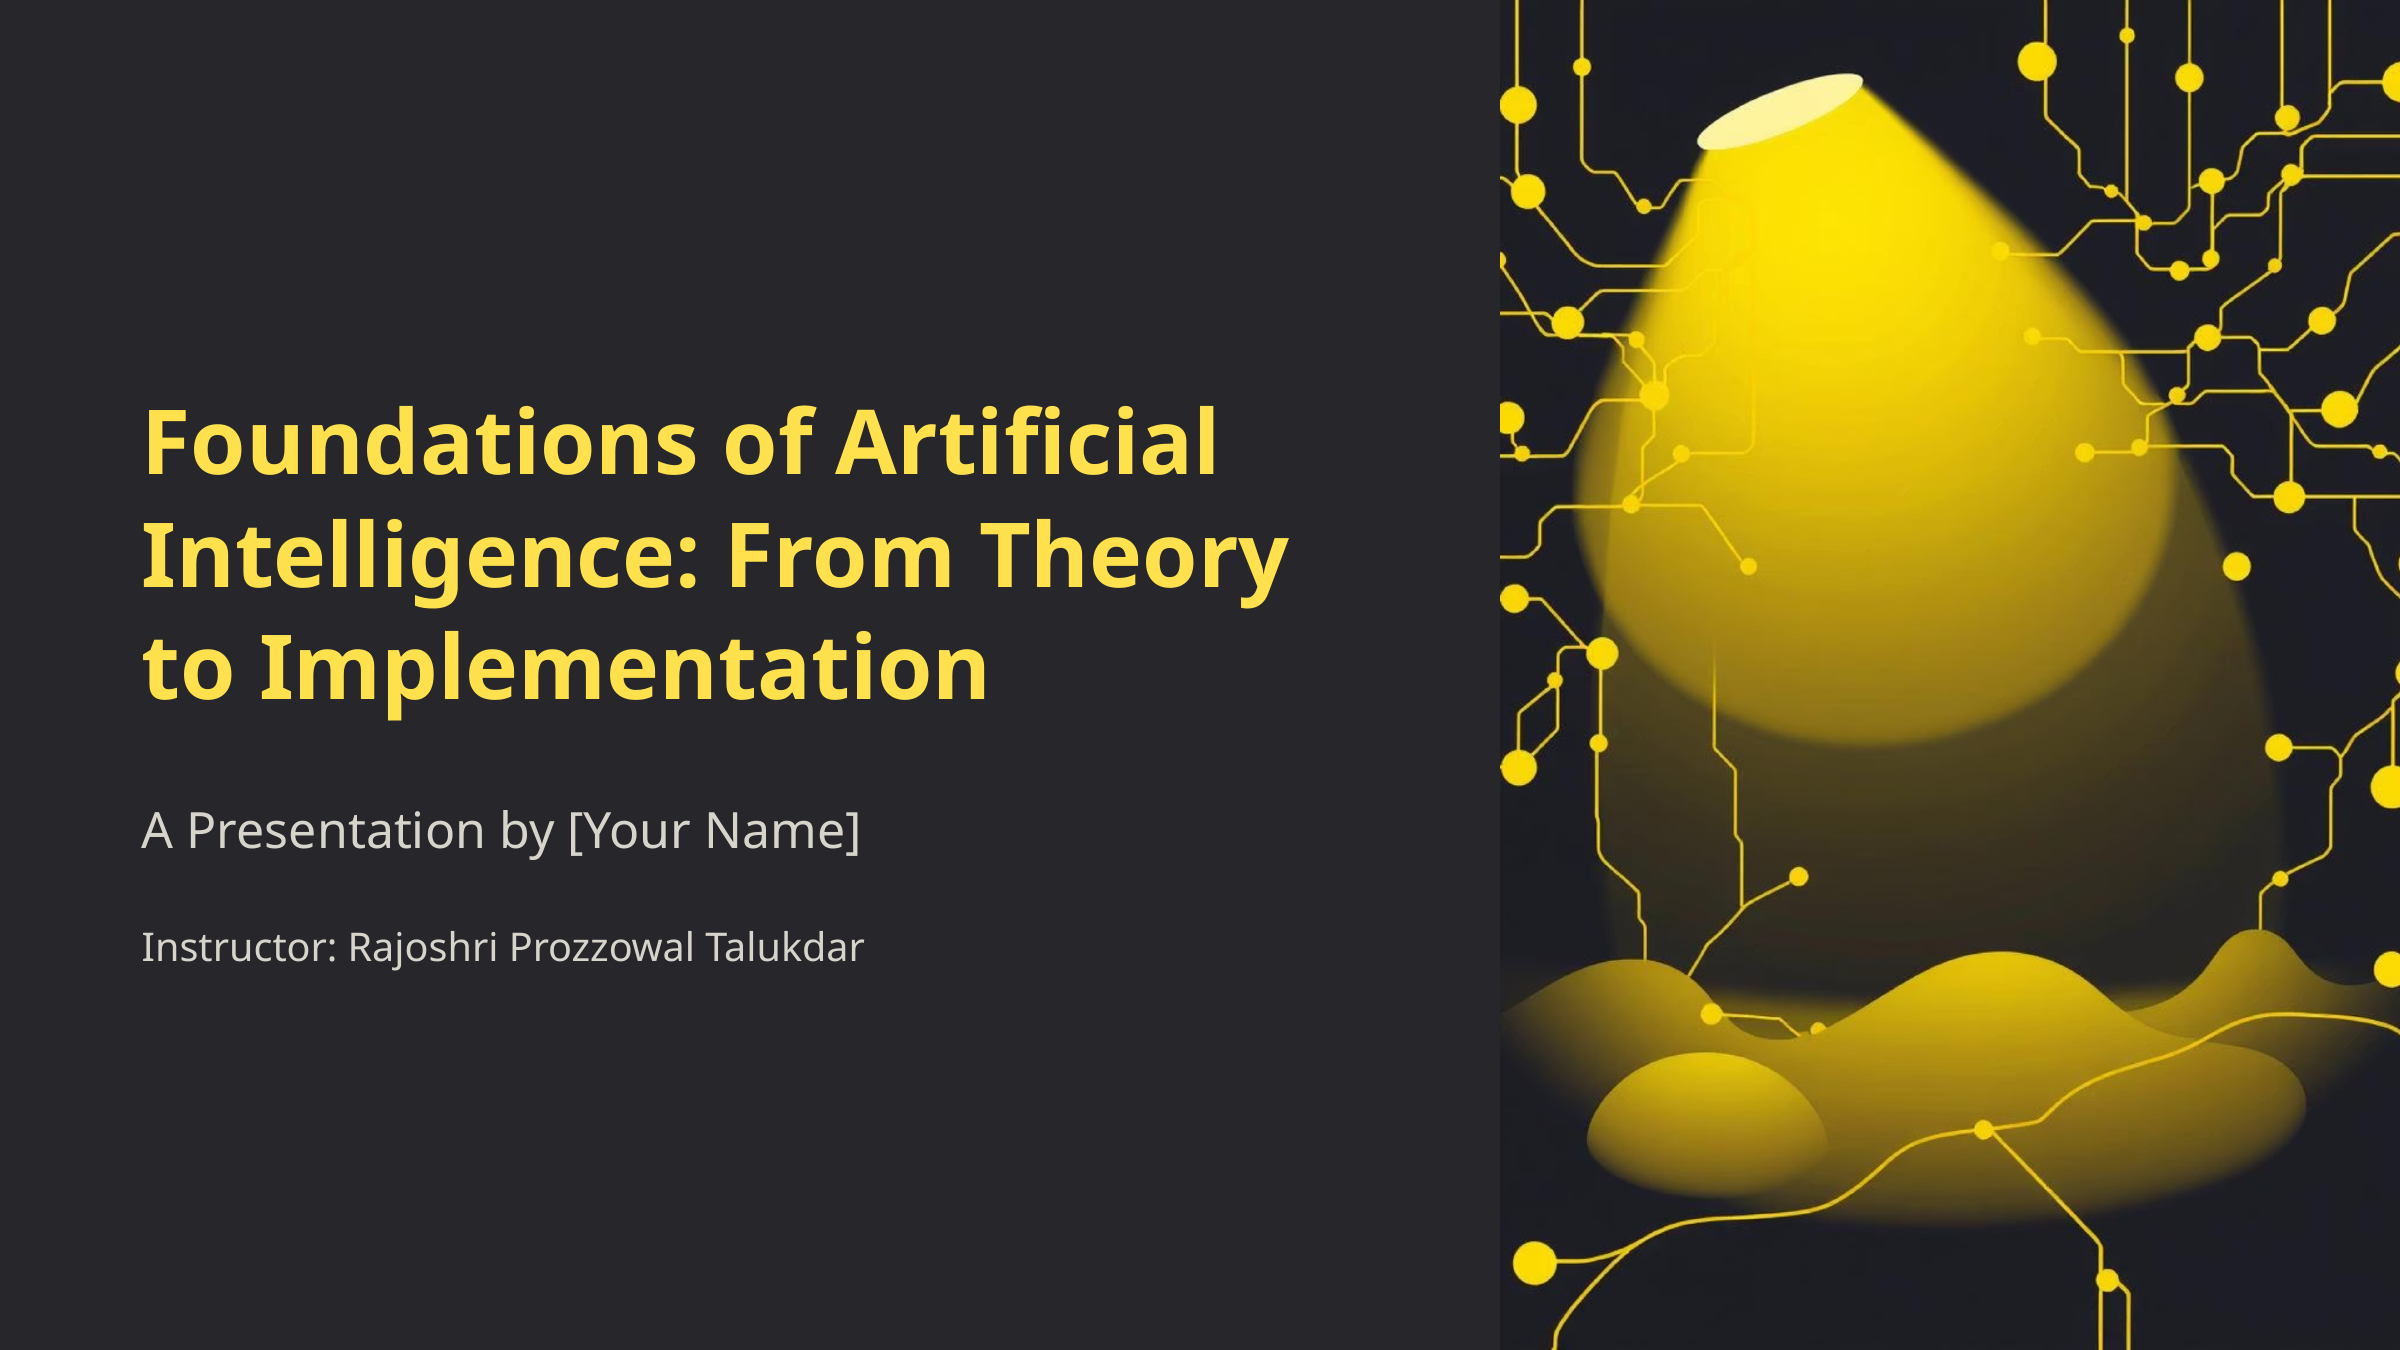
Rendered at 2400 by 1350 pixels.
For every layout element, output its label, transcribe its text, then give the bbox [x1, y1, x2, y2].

text_box Instructor: Rajoshri Prozzowal Talukdar [141, 904, 1359, 970]
picture [1499, 0, 2400, 1350]
text_box A Presentation by [Your Name] [141, 778, 1359, 860]
text_box Foundations of Artificial Intelligence: From Theory to Implementation [141, 380, 1359, 718]
